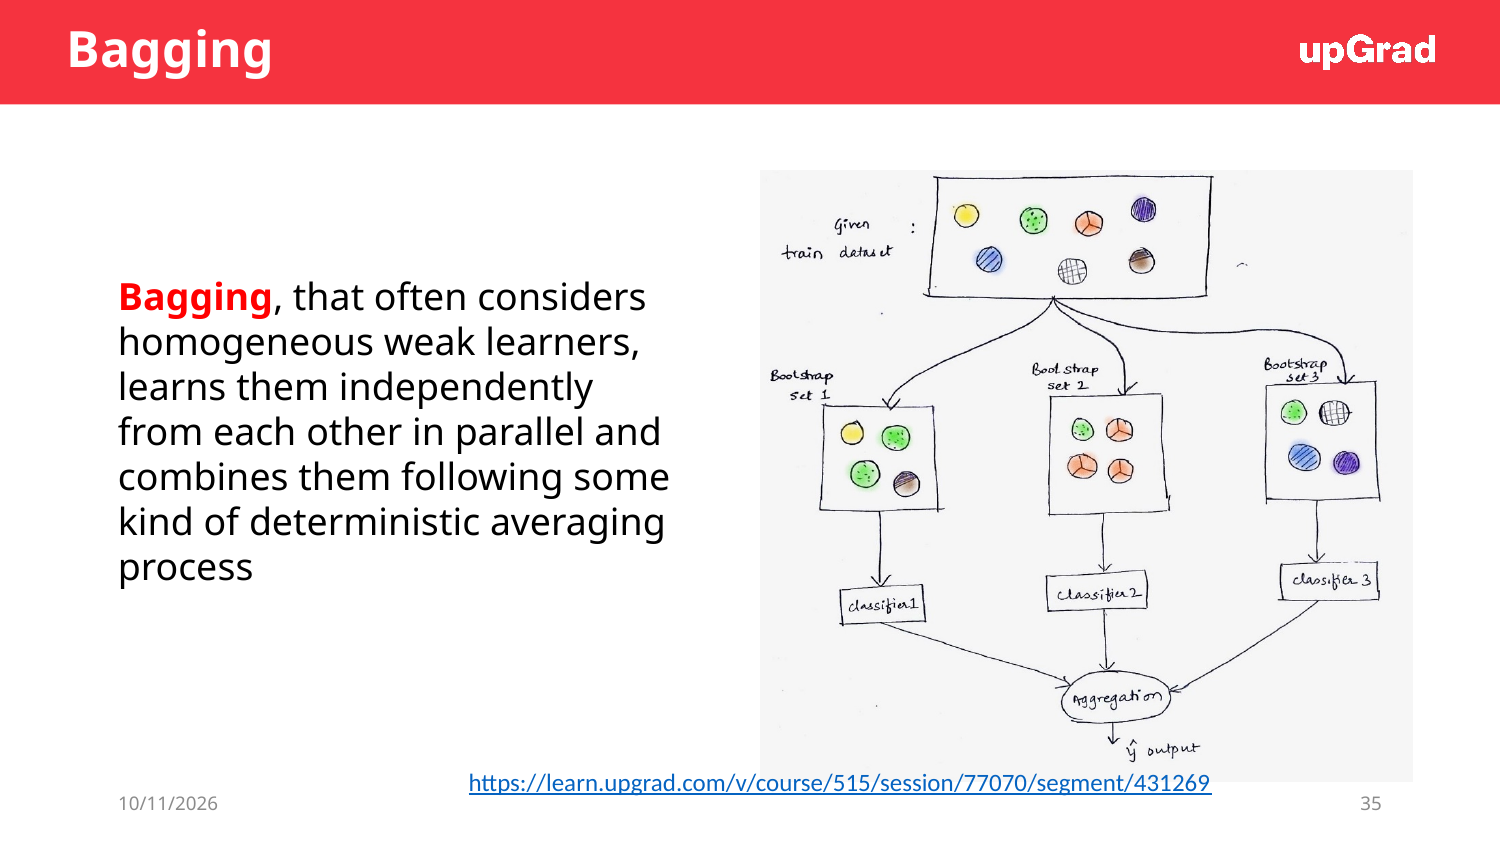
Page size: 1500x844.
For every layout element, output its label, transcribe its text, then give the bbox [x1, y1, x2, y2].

picture [1300, 34, 1435, 70]
slide_number 35 [1059, 804, 1397, 827]
title Bagging [51, 20, 827, 83]
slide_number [103, 782, 441, 827]
text_box https://learn.upgrad.com/v/course/515/session/77070/segment/431269 [217, 759, 1463, 804]
picture [760, 170, 1413, 783]
text_box Bagging, that often considers homogeneous weak learners, learns them independently from each other in parallel and combines them following some kind of deterministic averaging process [103, 265, 704, 596]
